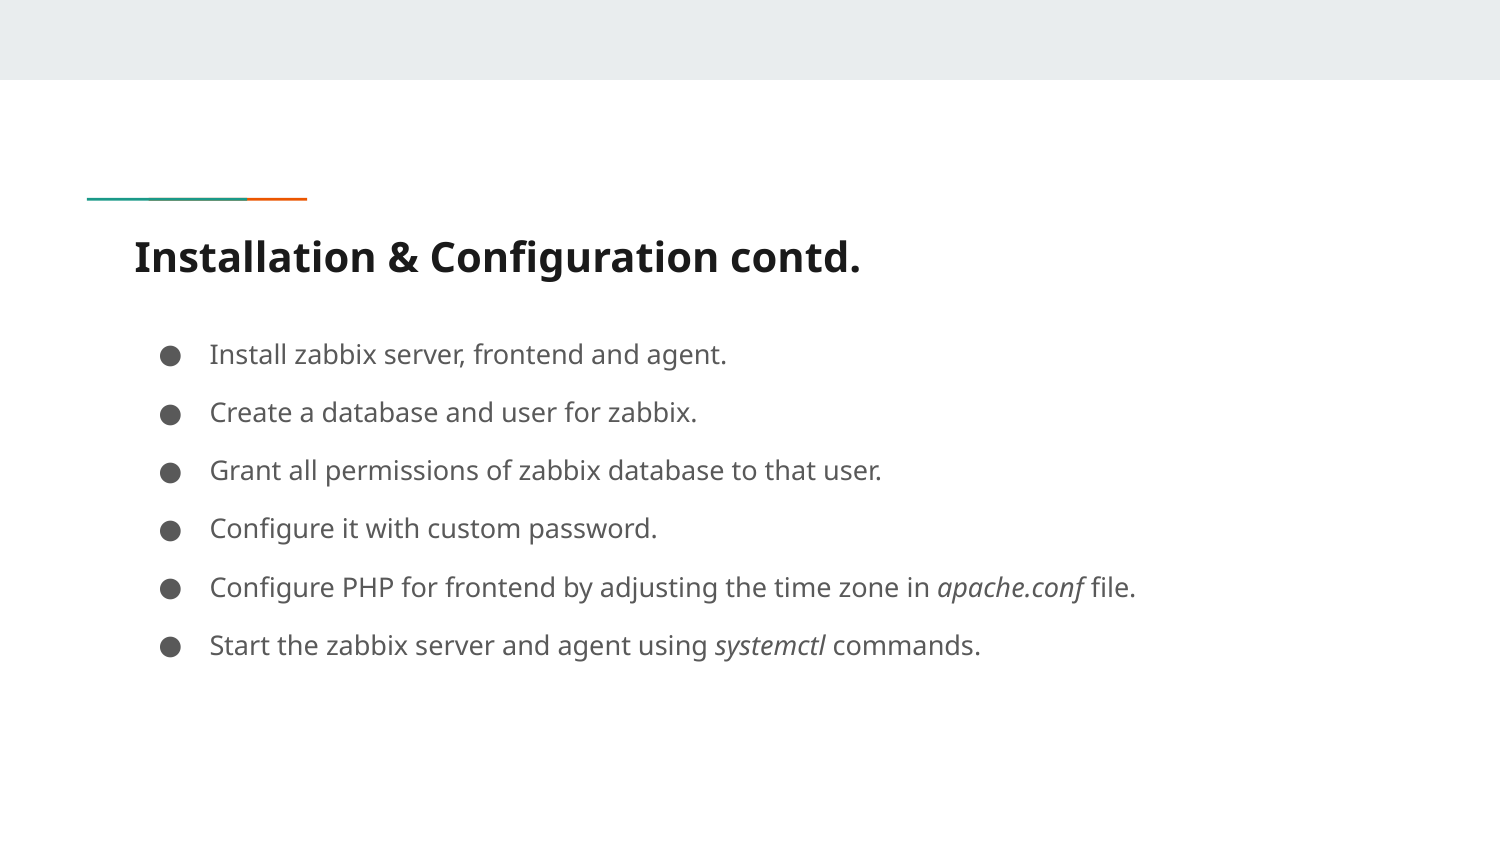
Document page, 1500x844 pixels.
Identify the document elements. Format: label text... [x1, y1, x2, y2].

list Install zabbix server, frontend and agent. Create a database and user for zabbix. Grant all permissions of zabbix database to that user. Configure it with custom password. Configure PHP for frontend by adjusting the time zone in apache.conf file. Start the zabbix server and agent using systemctl commands. [119, 317, 1323, 689]
title Installation & Configuration contd. [119, 216, 1381, 305]
